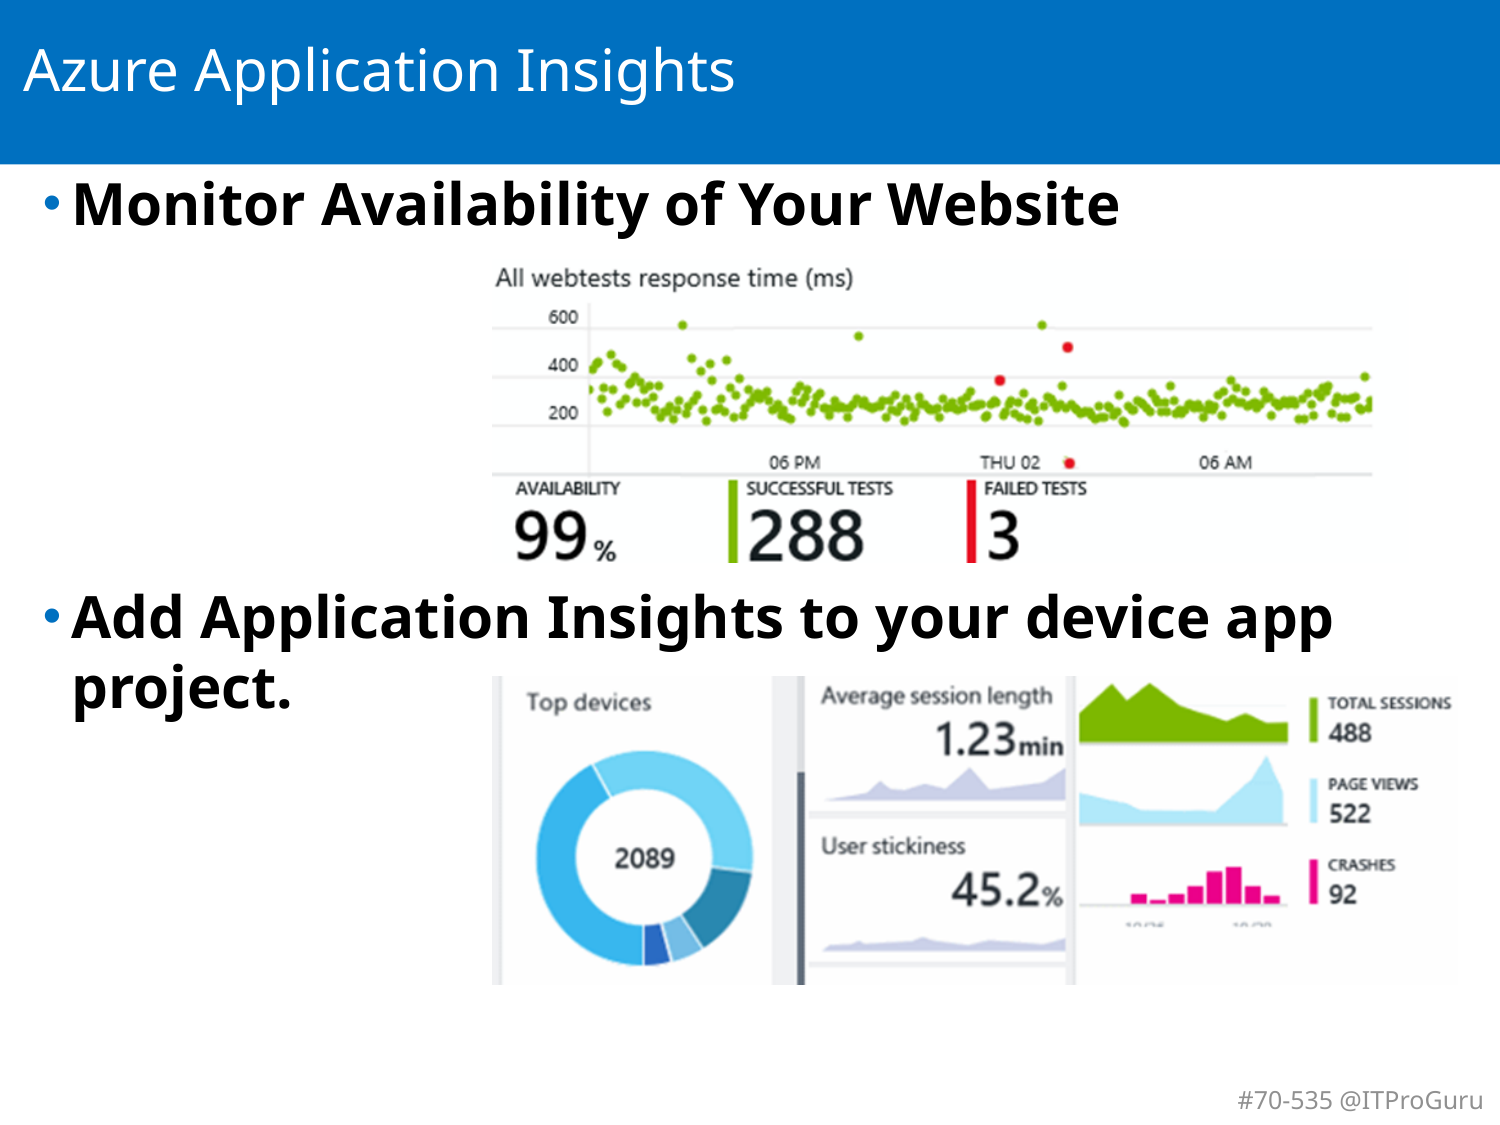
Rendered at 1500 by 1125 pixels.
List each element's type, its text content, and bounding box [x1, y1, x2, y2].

picture [491, 258, 1410, 563]
picture [491, 675, 1458, 986]
title Azure Application Insights [22, 0, 1487, 148]
list Monitor Availability of Your Website Add Application Insights to your device app project. [42, 167, 1450, 1013]
